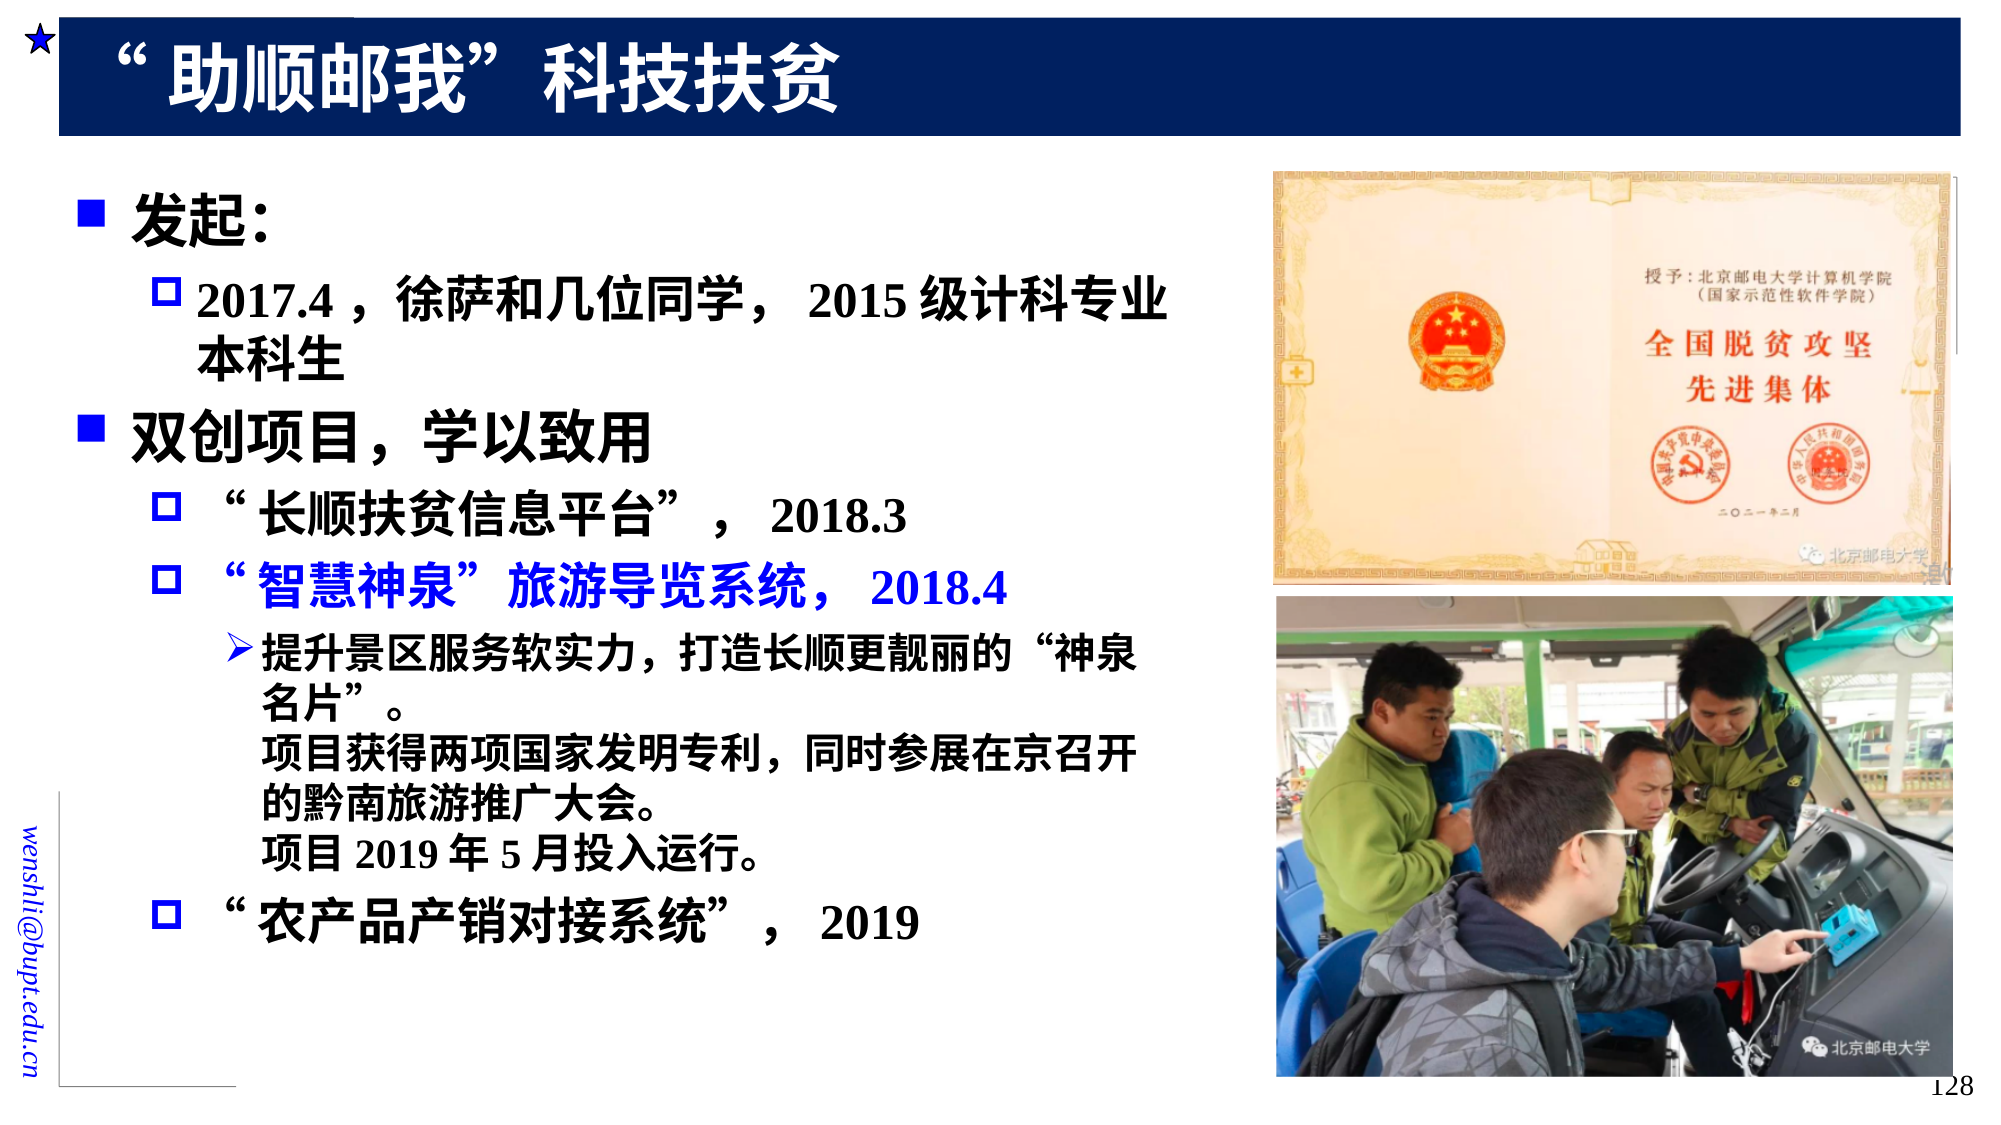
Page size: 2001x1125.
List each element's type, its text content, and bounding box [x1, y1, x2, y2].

picture [1272, 594, 1953, 1080]
slide_number 128 [1822, 1058, 1990, 1113]
title “助顺邮我”科技扶贫 [58, 17, 1961, 137]
picture [1272, 170, 1953, 585]
list 发起： 2017.4，徐萨和几位同学，2015级计科专业本科生 双创项目，学以致用 “长顺扶贫信息平台”，2018.3 “智慧神泉”旅游导览系统，2018.4 提升景区服务软实力，打造长顺更靓丽的“神泉名片”。 项目获得两项国家发明专利，同时参展在京召开的黔南旅游推广大会。 项目2019年5月投入运行。 “农产品产销对接系统”，2019 [59, 177, 1192, 1094]
